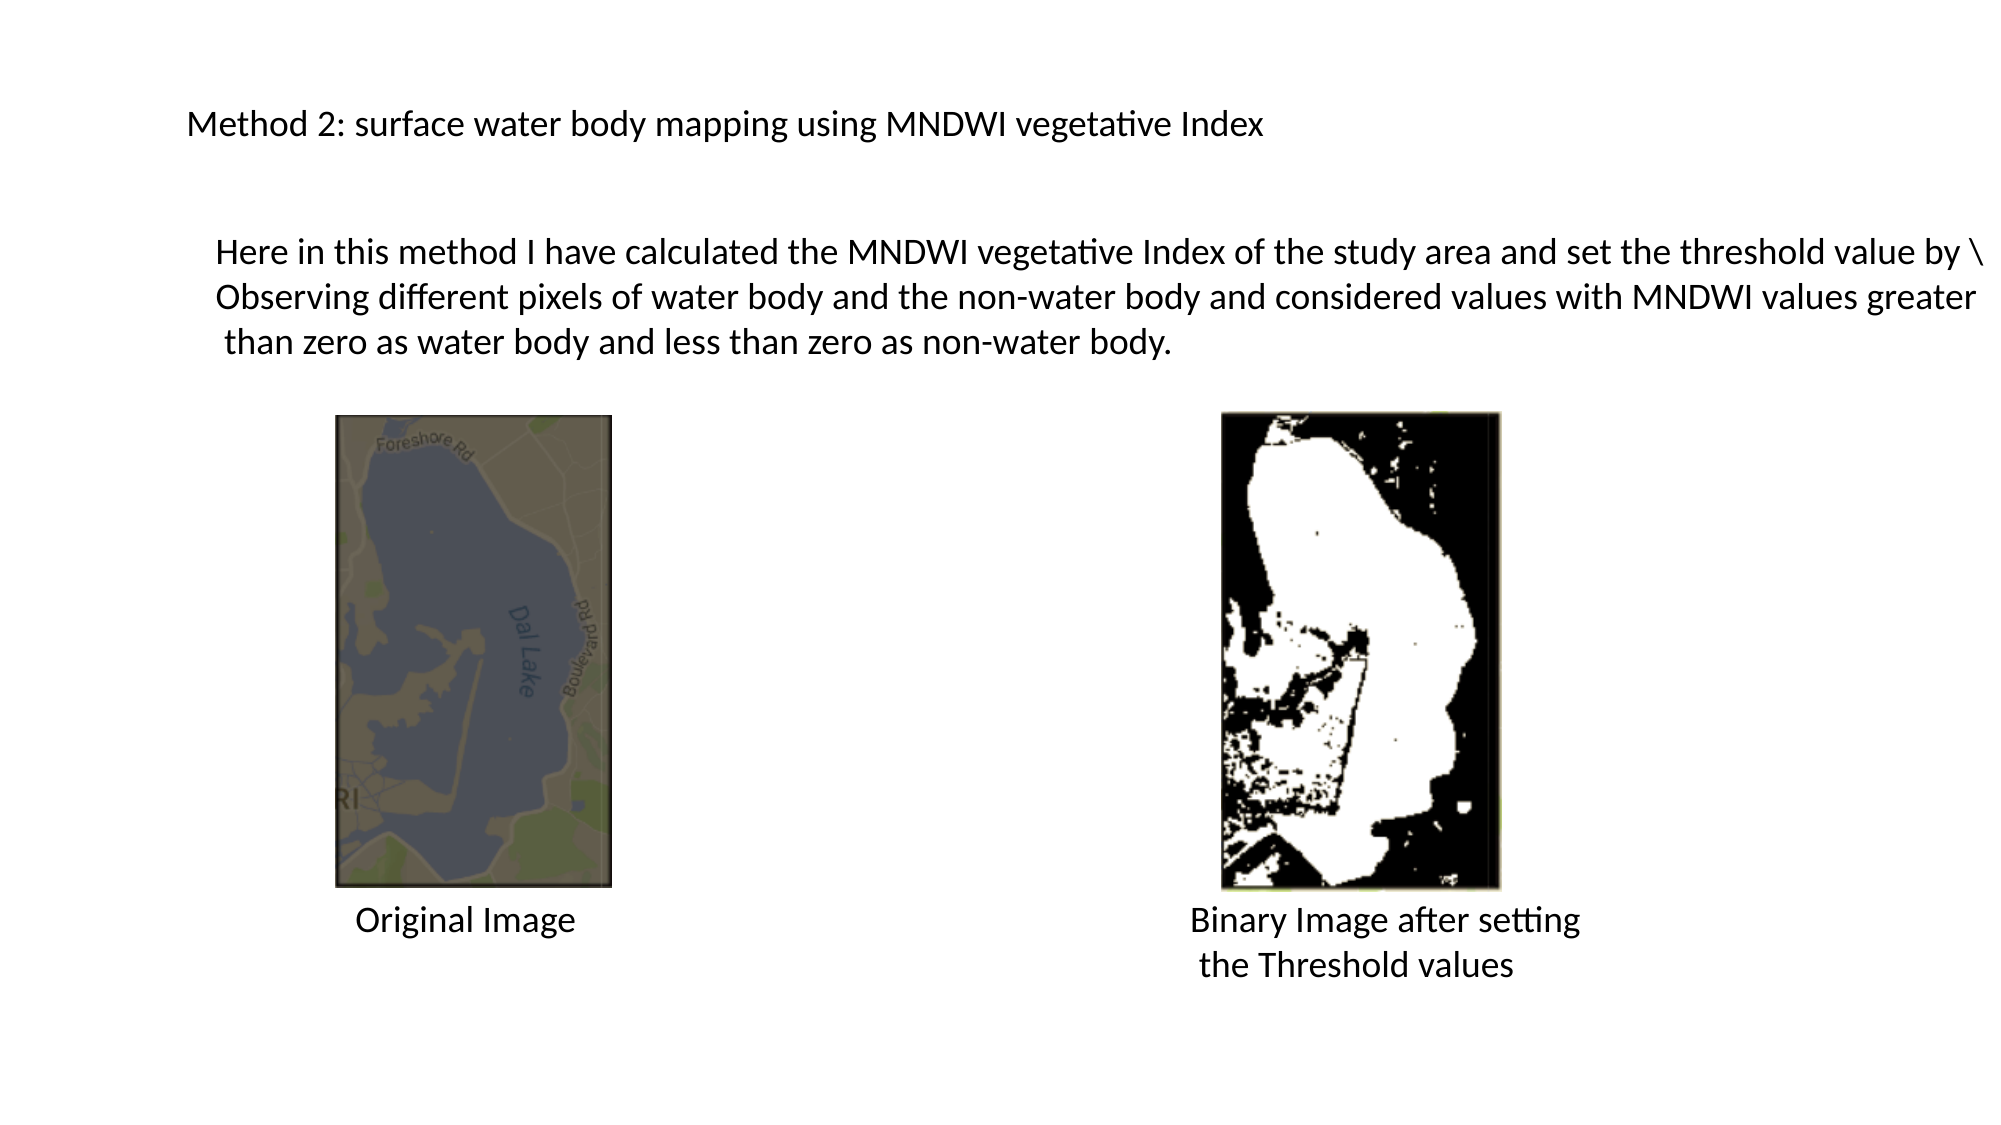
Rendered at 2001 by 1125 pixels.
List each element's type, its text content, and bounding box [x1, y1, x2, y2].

text_box Here in this method I have calculated the MNDWI vegetative Index of the study area and set the threshold value by \ Observing different pixels of water body and the non-water body and considered values with MNDWI values greater than zero as water body and less than zero as non-water body. [200, 219, 2000, 370]
text_box Original Image [264, 887, 592, 948]
text_box Binary Image after setting the Threshold values [1175, 887, 1690, 993]
text_box Method 2: surface water body mapping using MNDWI vegetative Index [171, 91, 1480, 152]
picture [1221, 411, 1502, 892]
picture [335, 415, 612, 888]
